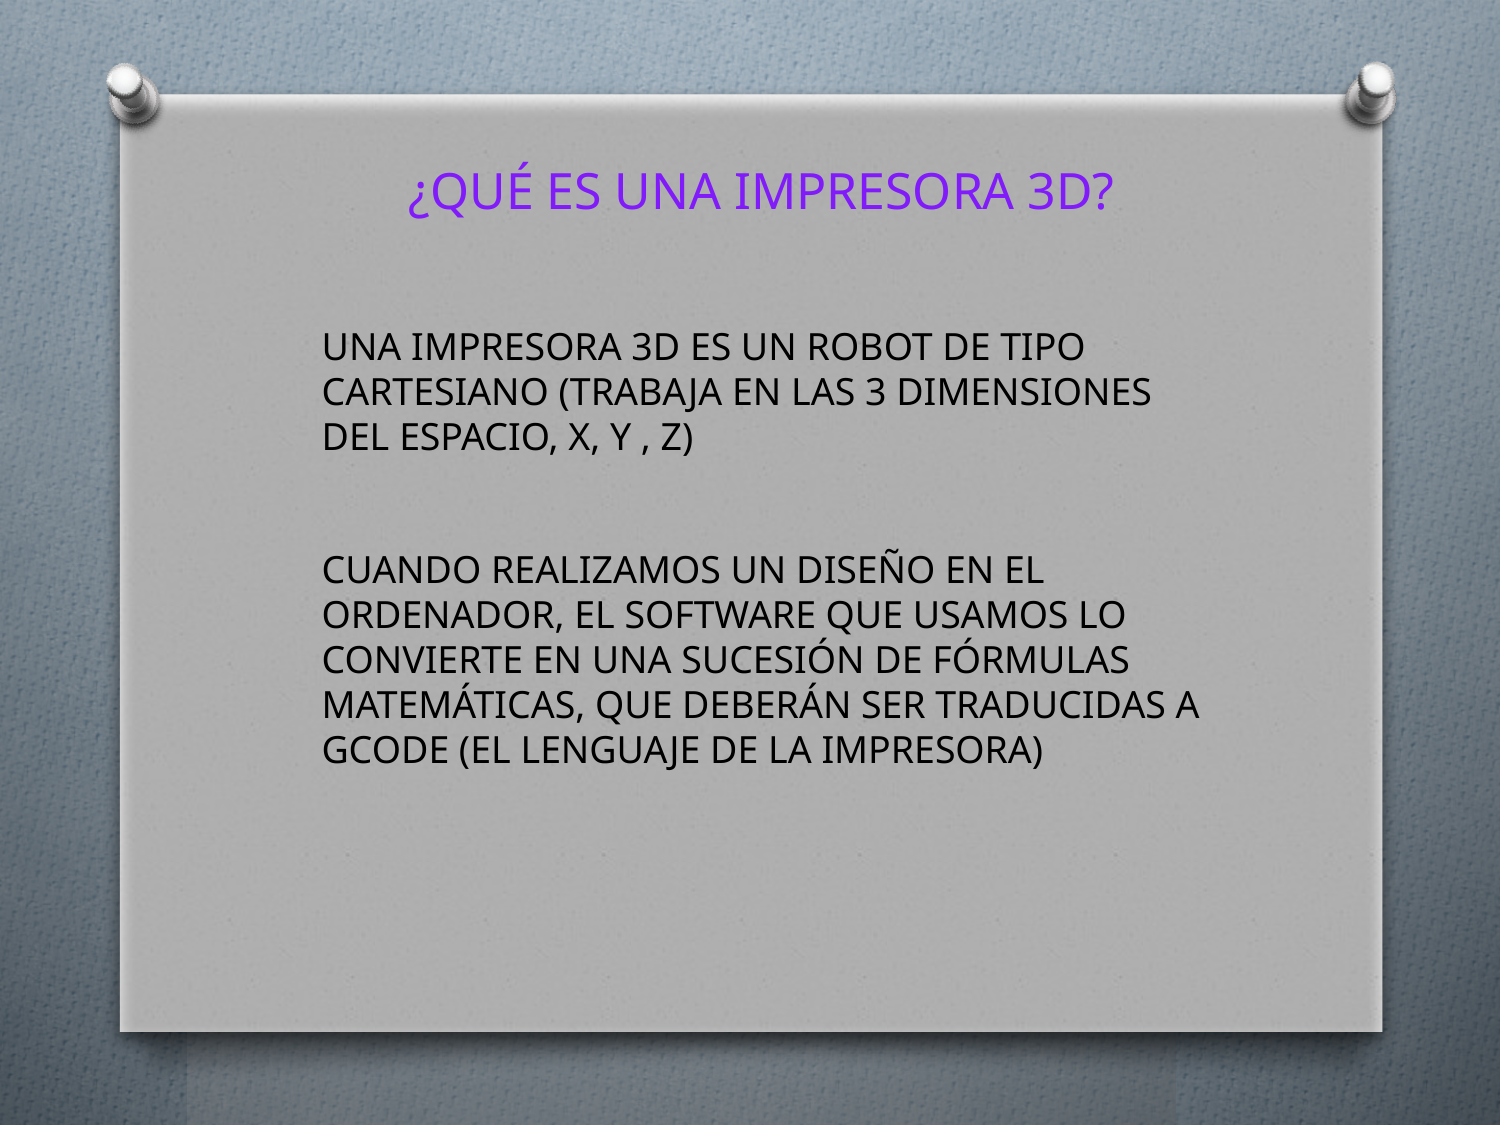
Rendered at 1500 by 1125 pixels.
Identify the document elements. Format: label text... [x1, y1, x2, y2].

text_box ¿QUÉ ES UNA IMPRESORA 3D? [135, 152, 1388, 227]
text_box CUANDO REALIZAMOS UN DISEÑO EN EL ORDENADOR, EL SOFTWARE QUE USAMOS LO CONVIERTE EN UNA SUCESIÓN DE FÓRMULAS MATEMÁTICAS, QUE DEBERÁN SER TRADUCIDAS A GCODE (EL LENGUAJE DE LA IMPRESORA) [306, 538, 1217, 779]
picture [1317, 35, 1439, 152]
picture [75, 29, 198, 152]
text_box UNA IMPRESORA 3D ES UN ROBOT DE TIPO CARTESIANO (TRABAJA EN LAS 3 DIMENSIONES DEL ESPACIO, X, Y , Z) [306, 315, 1217, 466]
